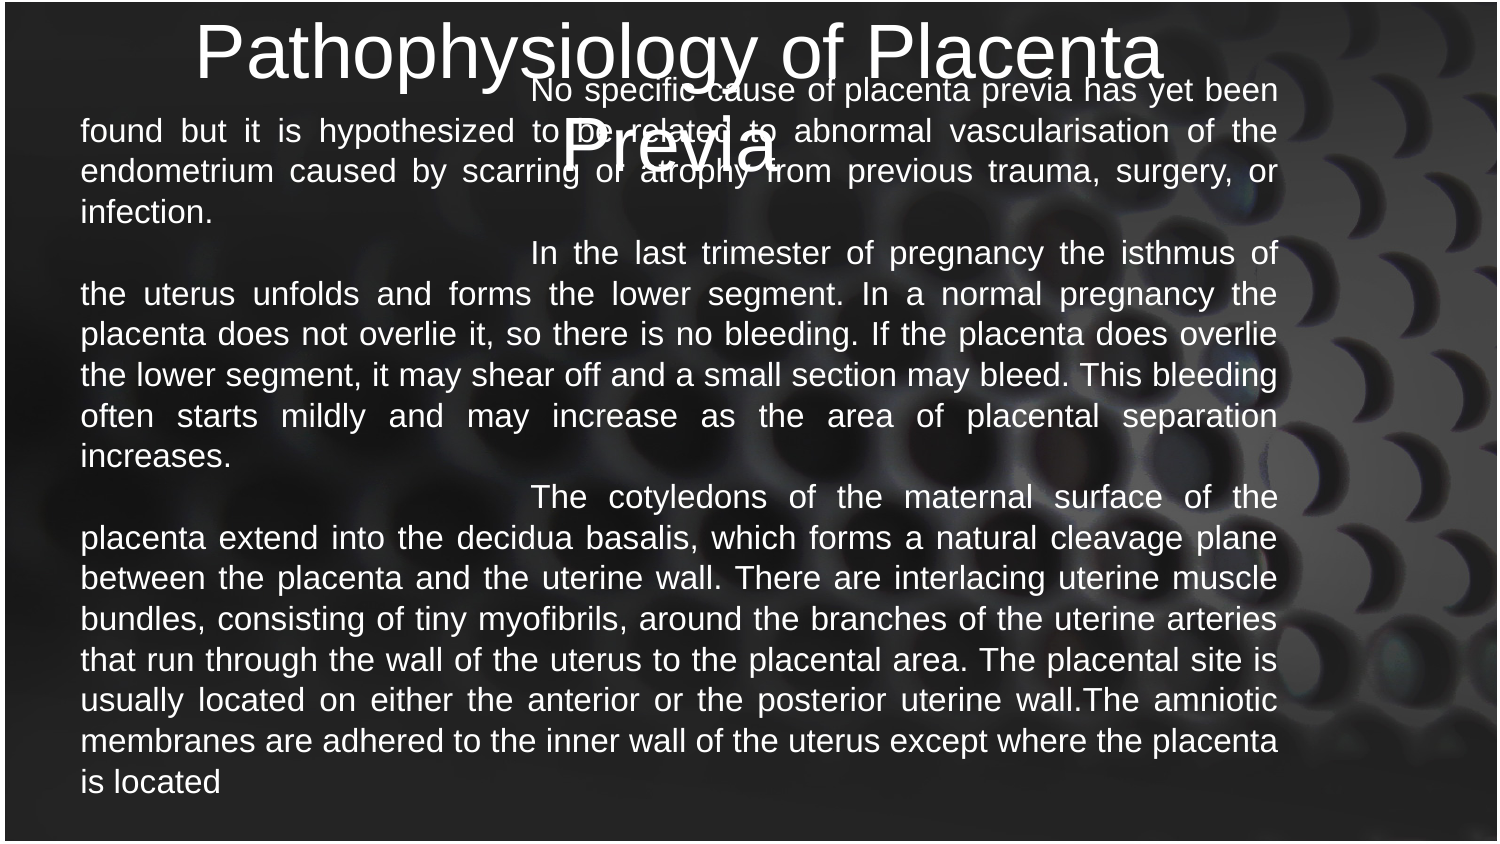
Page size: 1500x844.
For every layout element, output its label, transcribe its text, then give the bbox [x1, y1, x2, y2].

text_box [67, 231, 1293, 734]
picture [0, 0, 1500, 844]
text_box No specific cause of placenta previa has yet been found but it is hypothesized to be related to abnormal vascularisation of the endometrium caused by scarring or atrophy from previous trauma, surgery, or infection. In the last trimester of pregnancy the isthmus of the uterus unfolds and forms the lower segment. In a normal pregnancy the placenta does not overlie it, so there is no bleeding. If the placenta does overlie the lower segment, it may shear off and a small section may bleed. This bleeding often starts mildly and may increase as the area of placental separation increases. The cotyledons of the maternal surface of the placenta extend into the decidua basalis, which forms a natural cleavage plane between the placenta and the uterine wall. There are interlacing uterine muscle bundles, consisting of tiny myofibrils, around the branches of the uterine arteries that run through the wall of the uterus to the placental area. The placental site is usually located on either the anterior or the posterior uterine wall.The amniotic membranes are adhered to the inner wall of the uterus except where the placenta is located [68, 30, 1293, 684]
